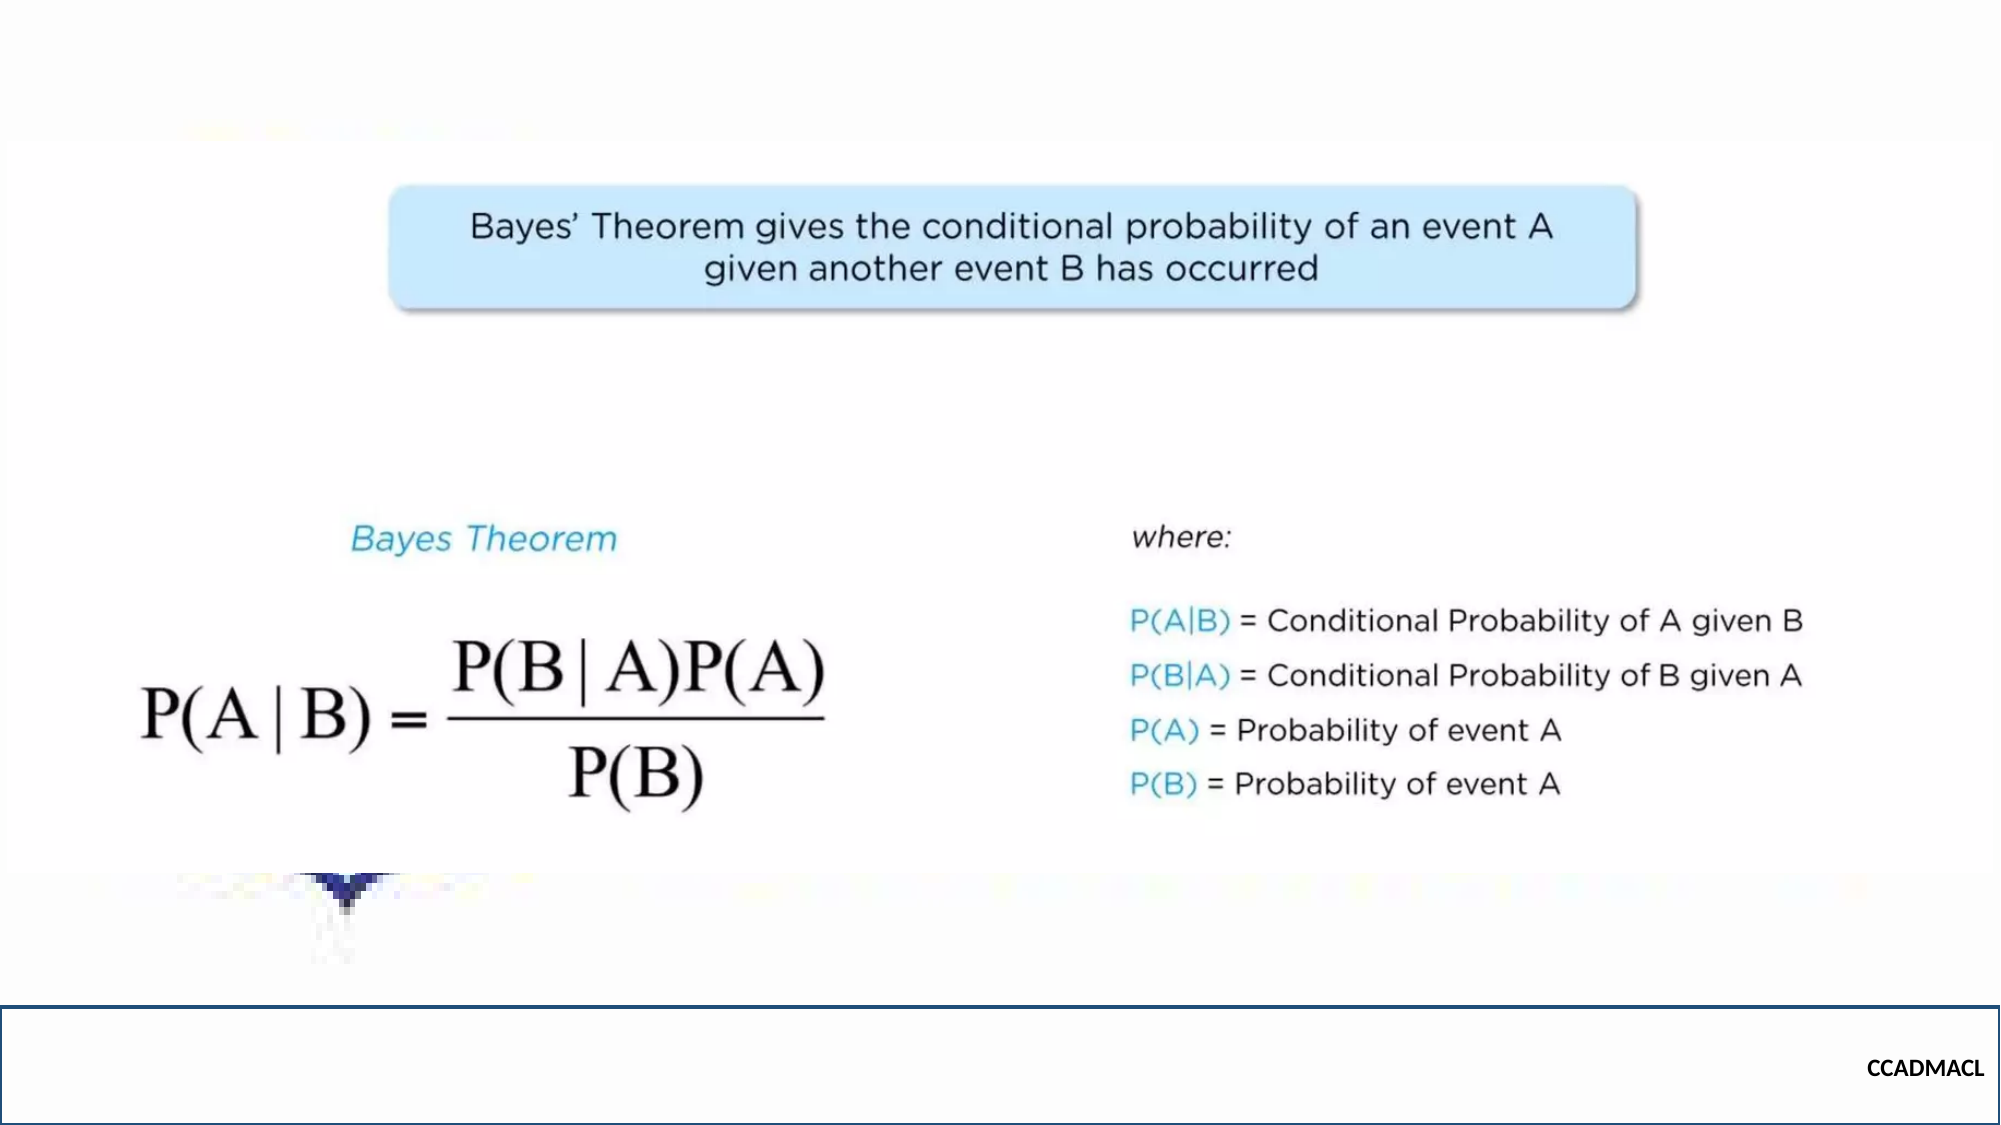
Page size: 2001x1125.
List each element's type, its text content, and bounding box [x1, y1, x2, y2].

footer CCADMACL [0, 1007, 2000, 1125]
picture [0, 0, 2000, 1007]
